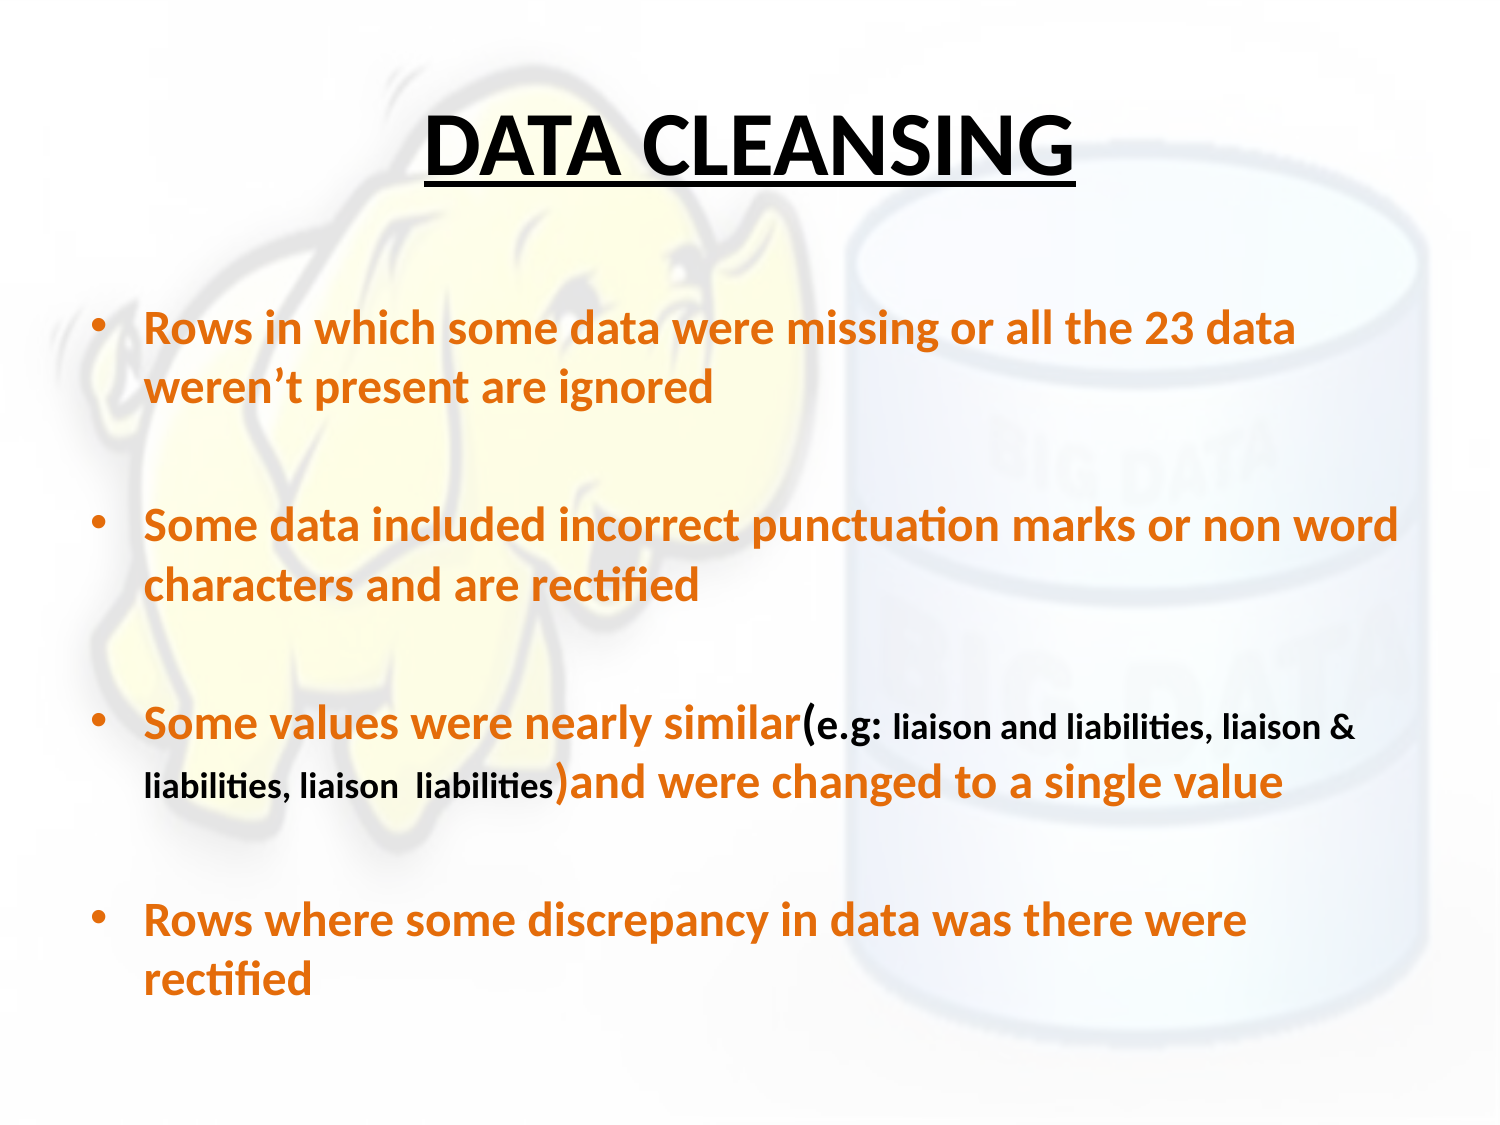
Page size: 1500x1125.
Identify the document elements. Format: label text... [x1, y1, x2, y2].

list Rows in which some data were missing or all the 23 data weren’t present are ignored Some data included incorrect punctuation marks or non word characters and are rectified Some values were nearly similar(e.g: liaison and liabilities, liaison & liabilities, liaison liabilities)and were changed to a single value Rows where some discrepancy in data was there were rectified [75, 287, 1425, 1030]
title DATA CLEANSING [75, 45, 1425, 233]
